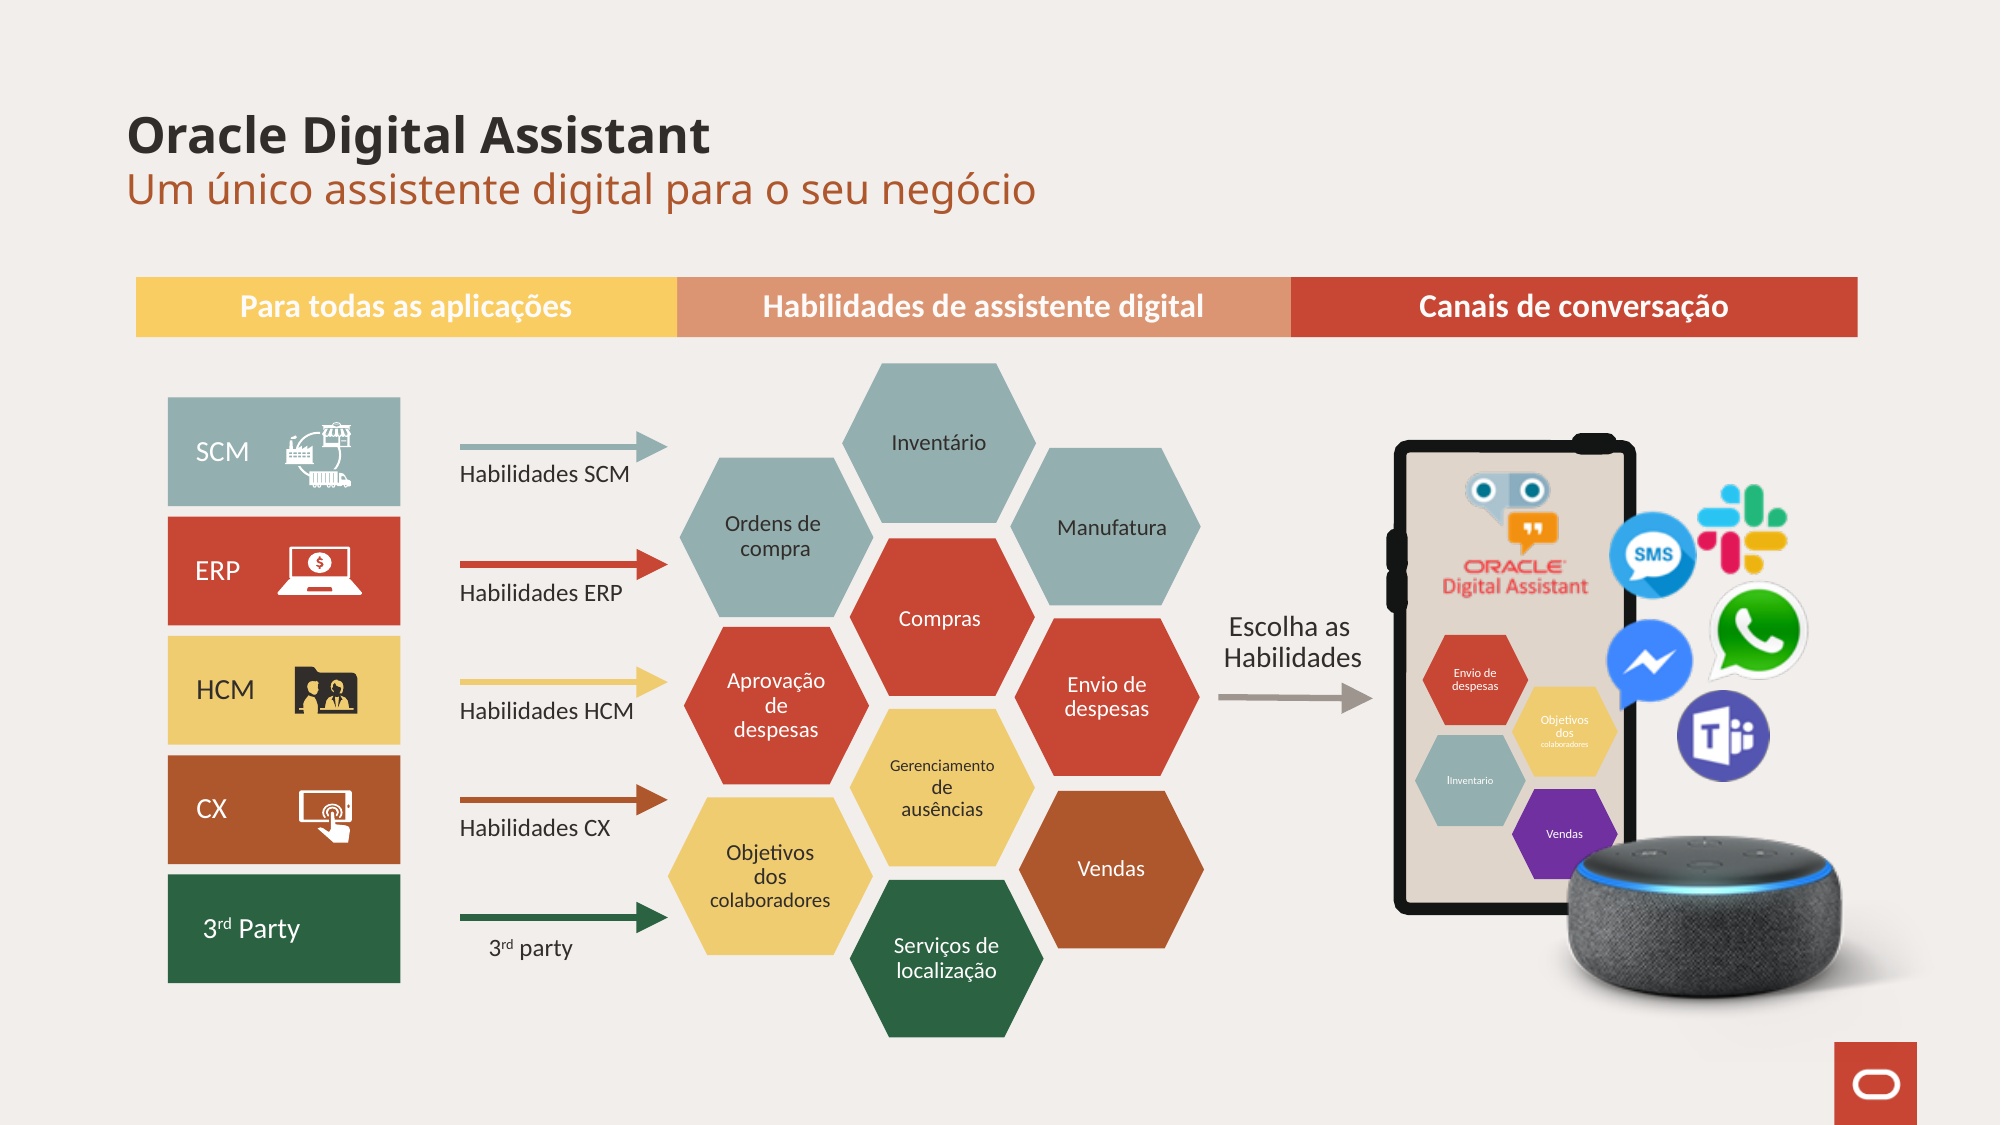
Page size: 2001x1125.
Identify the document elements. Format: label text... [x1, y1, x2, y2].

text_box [167, 755, 401, 865]
picture [1428, 439, 1603, 614]
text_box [460, 799, 727, 848]
text_box Canais de conversação [1291, 277, 1858, 338]
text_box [679, 363, 1201, 618]
text_box Vendas [1036, 790, 1205, 949]
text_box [1595, 483, 1813, 748]
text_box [1392, 439, 1595, 909]
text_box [460, 682, 727, 730]
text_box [167, 516, 401, 626]
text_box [460, 446, 727, 495]
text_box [1603, 439, 1638, 483]
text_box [683, 618, 1200, 785]
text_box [167, 635, 401, 745]
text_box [1218, 611, 1374, 699]
text_box Para todas as aplicações [136, 277, 678, 338]
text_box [460, 564, 727, 612]
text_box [167, 874, 401, 984]
text_box Habilidades de assistente digital [678, 277, 1291, 338]
list Um único assistente digital para o seu negócio [125, 166, 1877, 221]
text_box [460, 917, 755, 964]
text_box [167, 397, 401, 507]
title Oracle Digital Assistant [126, 29, 1877, 165]
picture [1473, 748, 1935, 1062]
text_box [667, 730, 1036, 956]
text_box Serviços de localização [849, 943, 1044, 1038]
